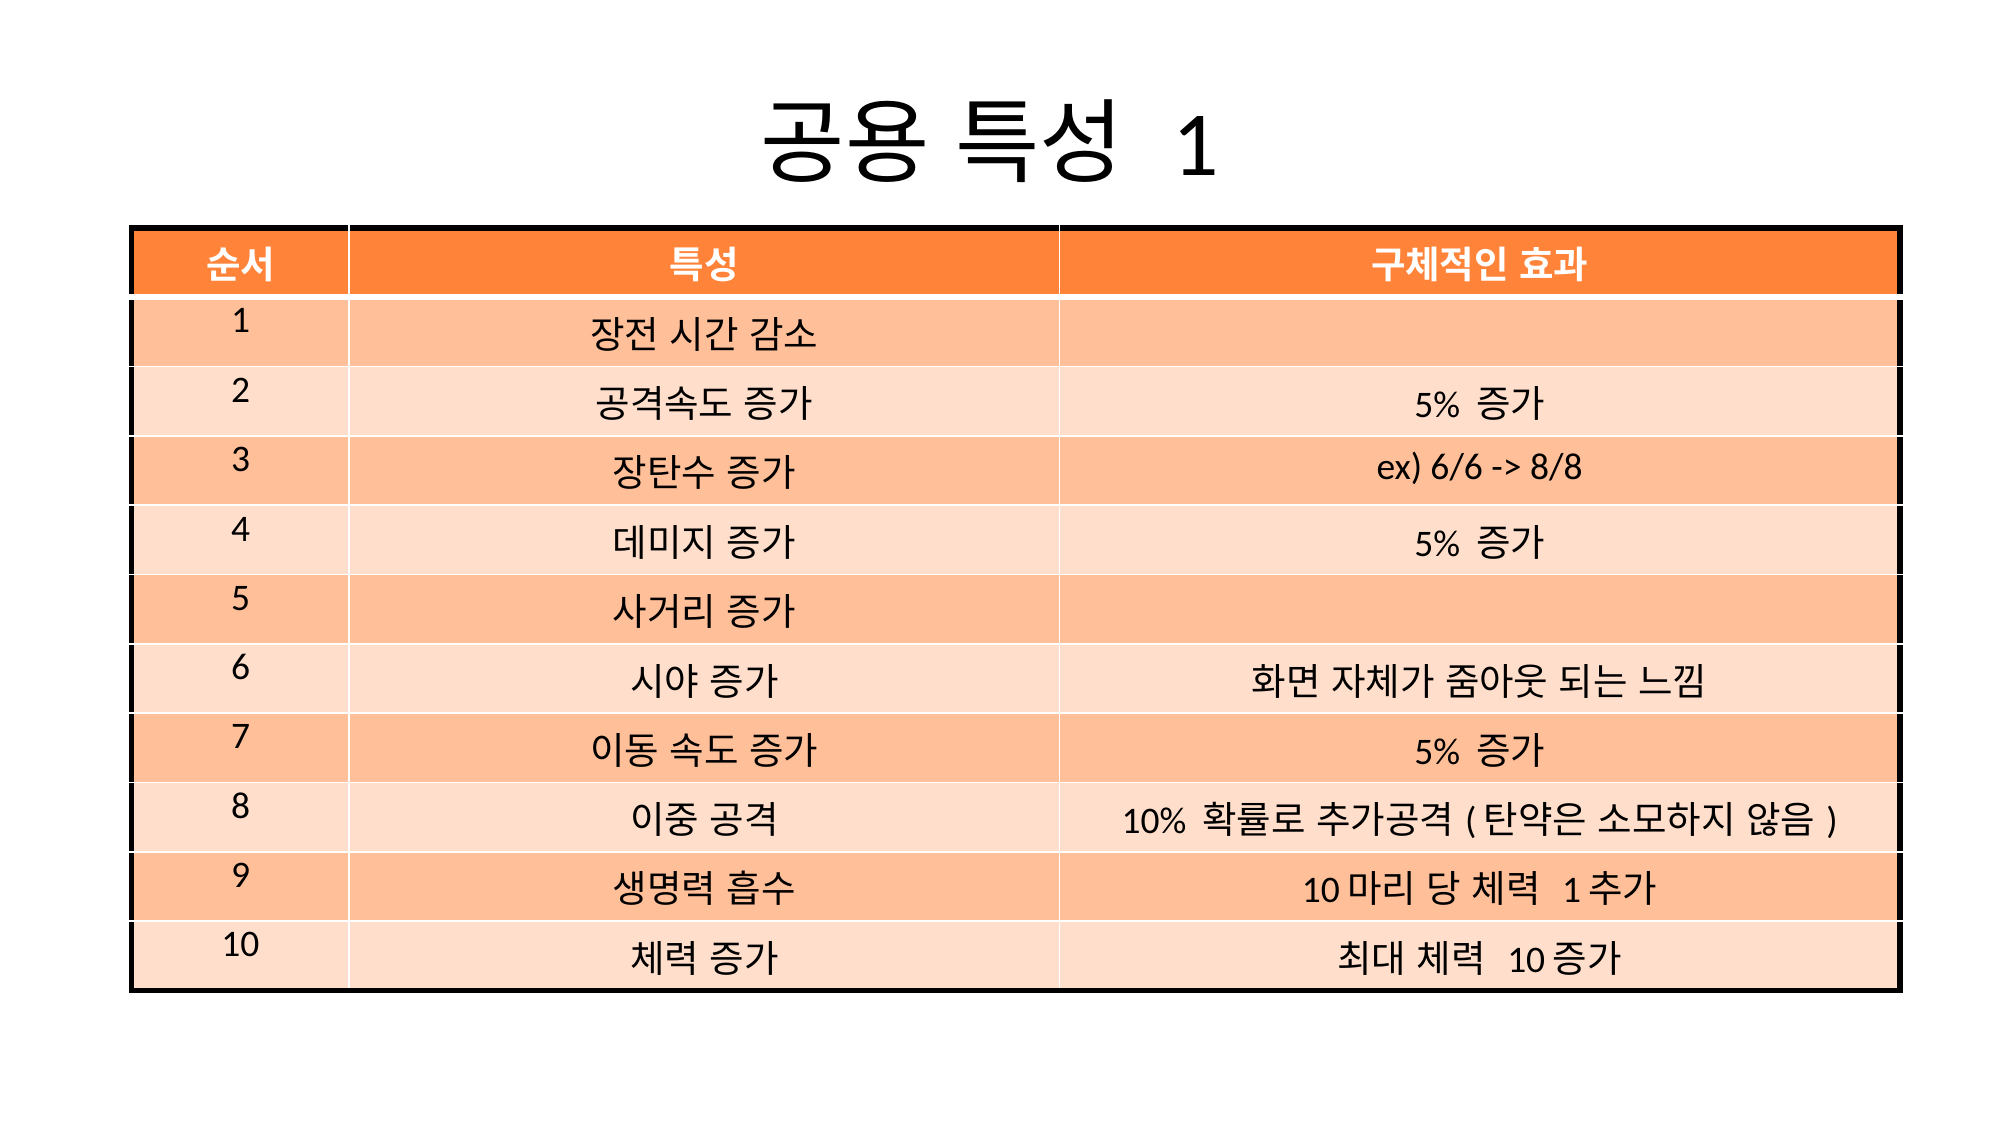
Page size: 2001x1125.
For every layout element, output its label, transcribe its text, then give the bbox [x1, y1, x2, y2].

table_cell 9 [134, 853, 348, 920]
table_cell 5 [134, 575, 348, 643]
table_cell 5% 증가 [1060, 714, 1897, 782]
table_cell 1 [134, 300, 348, 366]
table_cell 생명력 흡수 [350, 853, 1059, 920]
table_cell [1060, 575, 1897, 643]
table_cell 10 [134, 922, 348, 988]
table_cell 8 [134, 783, 348, 851]
table_cell 장전 시간 감소 [350, 300, 1059, 366]
table_header 구체적인 효과 [1060, 231, 1897, 294]
title 공용 특성 1 [99, 45, 1900, 233]
table_cell ex) 6/6 -> 8/8 [1060, 437, 1897, 504]
table_cell 5% 증가 [1060, 506, 1897, 574]
table_cell 이동 속도 증가 [350, 714, 1059, 782]
table_header 순서 [134, 231, 348, 294]
table_cell 10마리 당 체력 1추가 [1060, 853, 1897, 920]
table_cell [1060, 300, 1897, 366]
table_cell 10% 확률로 추가공격(탄약은 소모하지 않음) [1060, 783, 1897, 851]
table_cell 2 [134, 367, 348, 435]
table_cell 체력 증가 [350, 922, 1059, 988]
table_cell 화면 자체가 줌아웃 되는 느낌 [1060, 645, 1897, 712]
table_cell 4 [134, 506, 348, 574]
table_cell 최대 체력 10증가 [1060, 922, 1897, 988]
table_cell 사거리 증가 [350, 575, 1059, 643]
table_cell 3 [134, 437, 348, 504]
table_cell 시야 증가 [350, 645, 1059, 712]
table_cell 장탄수 증가 [350, 437, 1059, 504]
table_cell 이중 공격 [350, 783, 1059, 851]
table_header 특성 [350, 231, 1059, 294]
table_cell 공격속도 증가 [350, 367, 1059, 435]
table_cell 6 [134, 645, 348, 712]
table_cell 7 [134, 714, 348, 782]
table_cell 5% 증가 [1060, 367, 1897, 435]
table_cell 데미지 증가 [350, 506, 1059, 574]
